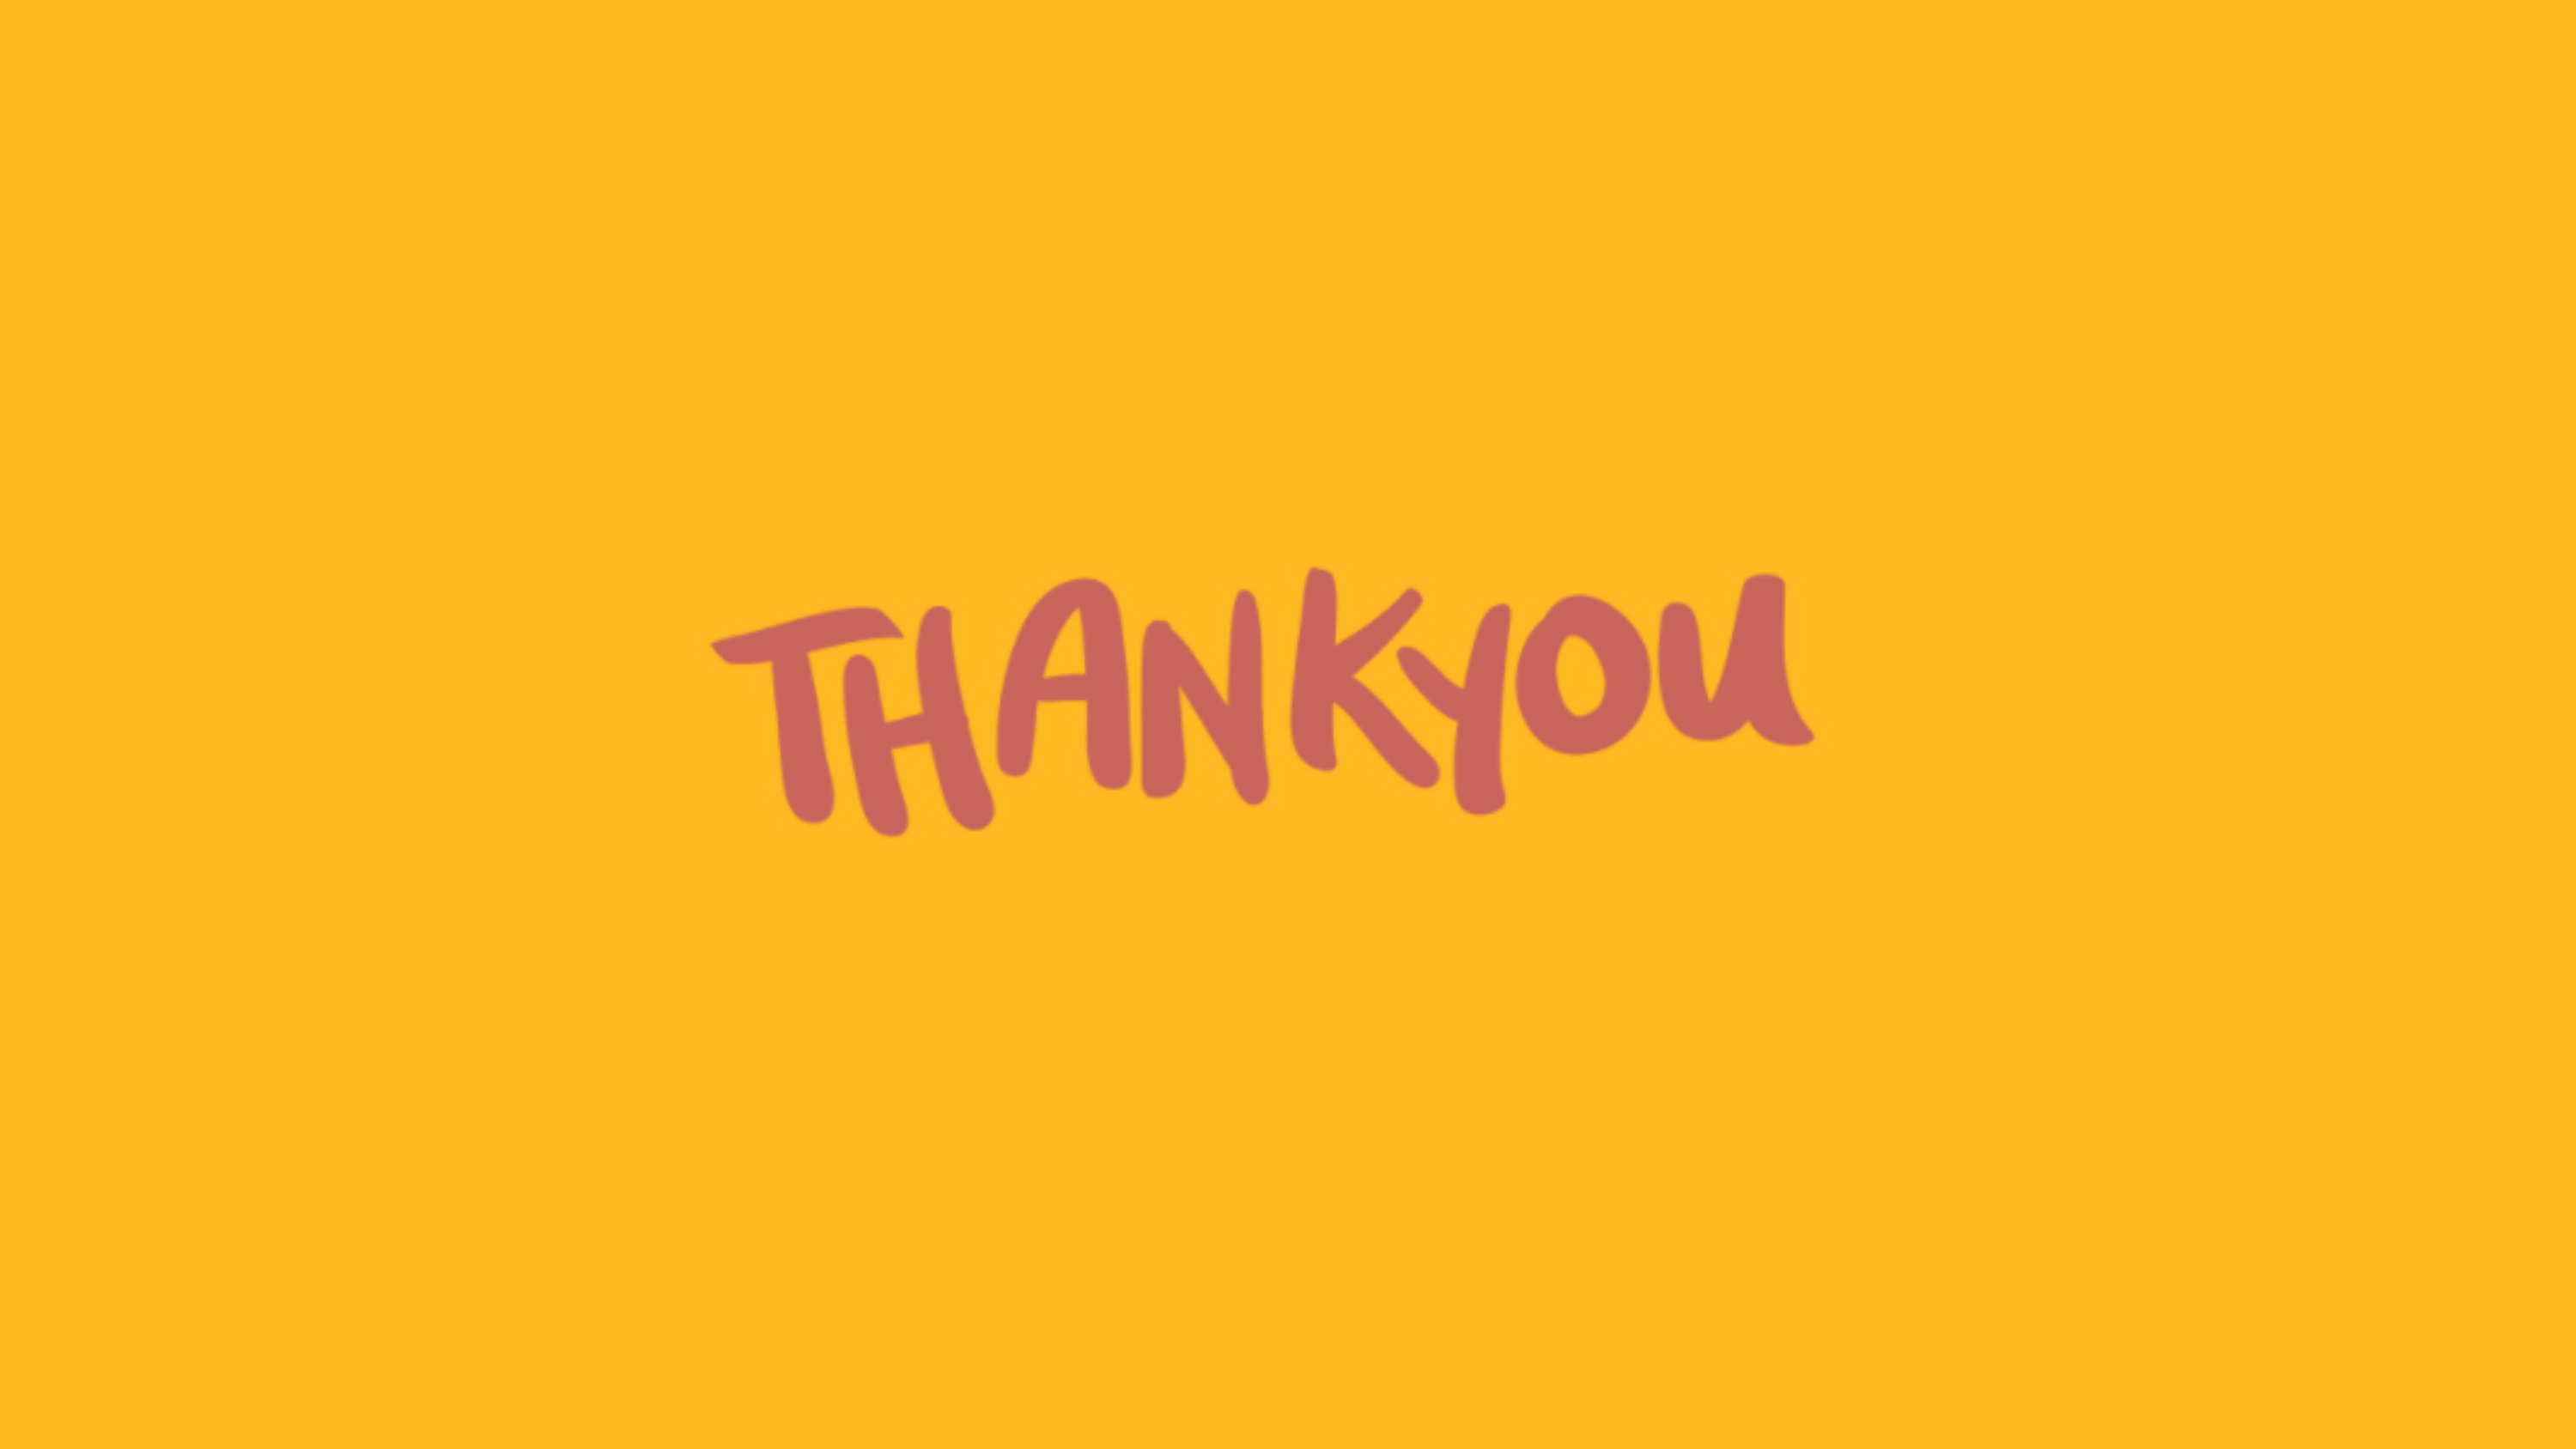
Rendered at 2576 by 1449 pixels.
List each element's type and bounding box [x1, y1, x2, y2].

picture [686, 541, 1850, 881]
